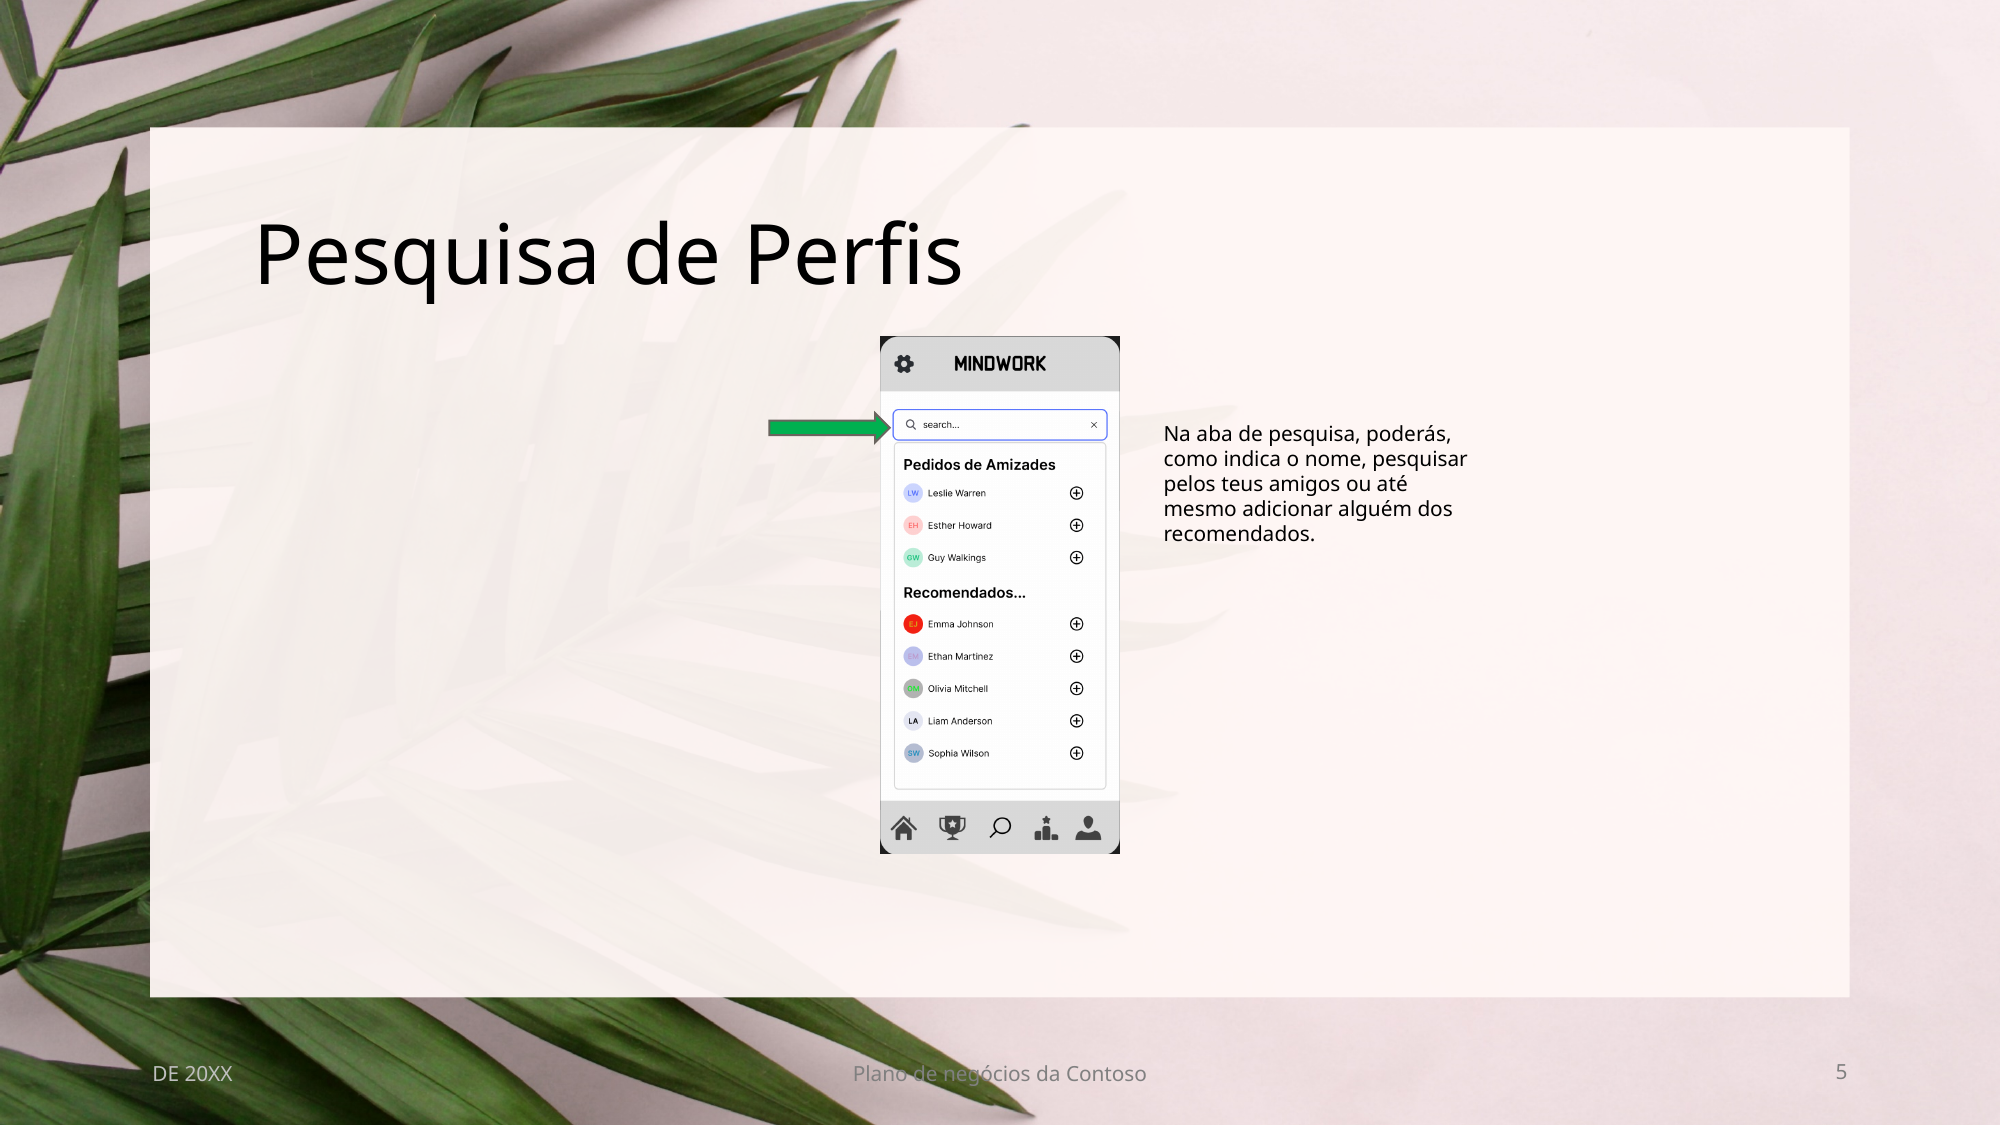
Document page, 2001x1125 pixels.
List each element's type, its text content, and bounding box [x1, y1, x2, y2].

title Pesquisa de Perfis [239, 188, 1761, 327]
footer Plano de negócios da Contoso [662, 1042, 1338, 1103]
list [880, 336, 1120, 854]
slide_number 5 [1412, 1042, 1863, 1103]
text_box Na aba de pesquisa, poderás, como indica o nome, pesquisar pelos teus amigos ou até mesmo adicionar alguém dos recomendados. [1148, 413, 1487, 553]
picture [0, 0, 2000, 1125]
text_box [768, 410, 880, 445]
slide_number DE 20XX [137, 1042, 588, 1103]
